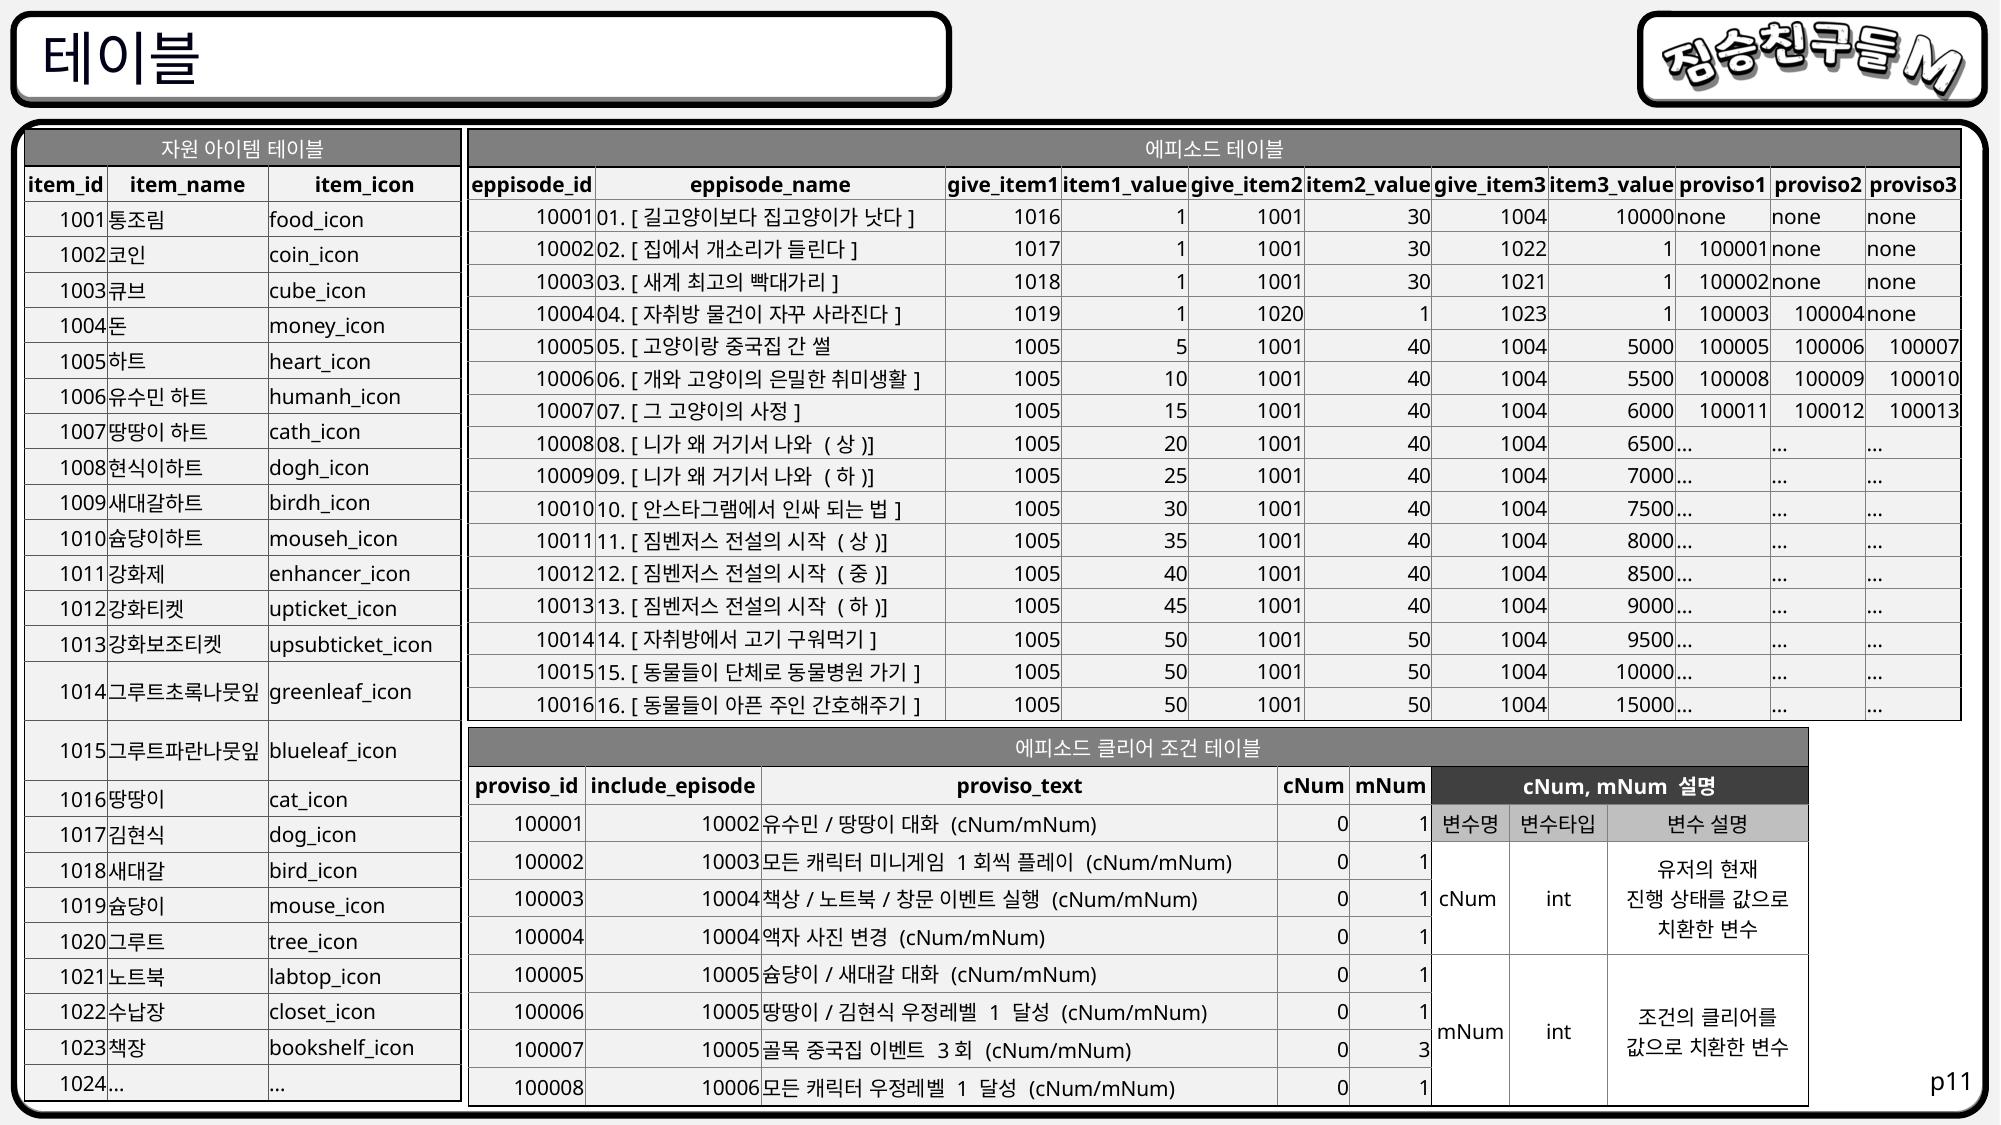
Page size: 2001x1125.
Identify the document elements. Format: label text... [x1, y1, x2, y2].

table_cell 1005 [946, 492, 1061, 523]
table_cell … [1866, 655, 1960, 687]
table_cell 5 [1062, 330, 1188, 361]
table_cell 슘댱이 [108, 888, 268, 922]
table_cell 50 [1062, 623, 1188, 654]
table_cell 30 [1062, 492, 1188, 523]
table_cell 1005 [946, 459, 1061, 491]
table_cell 10010 [469, 492, 595, 523]
table_cell 1020 [25, 923, 107, 958]
table_cell 새대갈 [108, 853, 268, 887]
table_cell 1022 [25, 994, 107, 1029]
table_cell 5000 [1549, 330, 1675, 361]
table_cell 1004 [1432, 655, 1548, 687]
table_cell mouse_icon [269, 888, 460, 922]
table_cell 40 [1305, 427, 1431, 458]
table_cell none [1771, 200, 1865, 231]
table_cell … [1771, 459, 1865, 491]
table_cell 100004 [469, 917, 585, 954]
table_cell 05. [고양이랑 중국집 간 썰 [596, 330, 945, 361]
table_cell 7000 [1549, 459, 1675, 491]
table_cell 6000 [1549, 395, 1675, 426]
table_cell 15. [동물들이 단체로 동물병원 가기] [596, 655, 945, 687]
table_cell 20 [1062, 427, 1188, 458]
table_cell 10004 [469, 297, 595, 329]
table_cell 50 [1305, 623, 1431, 654]
table_cell give_item1 [946, 168, 1061, 199]
table_cell 1001 [1189, 459, 1304, 491]
table_cell 11. [짐벤저스 전설의 시작 (상)] [596, 524, 945, 556]
table_cell … [1676, 623, 1770, 654]
table_cell 변수 설명 [1608, 805, 1808, 841]
table_cell food_icon [269, 202, 460, 236]
table_cell 1015 [25, 721, 107, 780]
table_cell 100002 [469, 842, 585, 879]
table_cell dog_icon [269, 817, 460, 852]
table_cell … [1866, 492, 1960, 523]
table_cell 1 [1350, 1068, 1431, 1105]
table_cell 10002 [469, 232, 595, 264]
table_cell enhancer_icon [269, 556, 460, 590]
table_cell 40 [1062, 557, 1188, 588]
table_cell 1006 [25, 379, 107, 413]
table_cell 0 [1278, 805, 1349, 841]
table_cell cath_icon [269, 414, 460, 448]
table_cell 100012 [1771, 395, 1865, 426]
table_cell 10012 [469, 557, 595, 588]
table_cell 100008 [1676, 362, 1770, 394]
table_cell proviso1 [1676, 168, 1770, 199]
table_cell 골목 중국집 이벤트 3회 (cNum/mNum) [762, 1030, 1277, 1067]
table_cell 0 [1278, 955, 1349, 992]
table_cell 100007 [1866, 330, 1960, 361]
table_cell 1016 [25, 781, 107, 816]
table_cell 모든 캐릭터 우정레벨 1 달성 (cNum/mNum) [762, 1068, 1277, 1105]
table_cell 1005 [946, 427, 1061, 458]
table_cell closet_icon [269, 994, 460, 1029]
table_cell 100009 [1771, 362, 1865, 394]
table_cell 8500 [1549, 557, 1675, 588]
table_cell 100003 [1676, 297, 1770, 329]
table_cell 액자 사진 변경 (cNum/mNum) [762, 917, 1277, 954]
table_cell 03. [새계 최고의 빡대가리] [596, 265, 945, 296]
table_cell 16. [동물들이 아픈 주인 간호해주기] [596, 688, 945, 720]
table_cell 1019 [946, 297, 1061, 329]
table_cell 10005 [469, 330, 595, 361]
table_cell mNum [1432, 955, 1509, 1105]
table_cell … [1866, 589, 1960, 622]
table_cell 조건의 클리어를 값으로 치환한 변수 [1608, 955, 1808, 1105]
table_cell 1004 [1432, 427, 1548, 458]
table_cell … [1676, 427, 1770, 458]
table_cell 땅땅이 [108, 781, 268, 816]
table_cell cube_icon [269, 273, 460, 307]
table_cell 새대갈하트 [108, 485, 268, 519]
table_cell 04. [자취방 물건이 자꾸 사라진다] [596, 297, 945, 329]
table_cell 1 [1305, 297, 1431, 329]
table_cell 0 [1278, 993, 1349, 1029]
table_cell 1005 [946, 330, 1061, 361]
table_cell 1008 [25, 449, 107, 484]
table_header 자원 아이템 테이블 [25, 130, 460, 165]
table_cell cNum, mNum 설명 [1432, 767, 1808, 804]
table_cell cat_icon [269, 781, 460, 816]
table_cell 땅땅이/김현식 우정레벨 1 달성 (cNum/mNum) [762, 993, 1277, 1029]
table_cell 14. [자취방에서 고기 구워먹기] [596, 623, 945, 654]
table_cell 1 [1350, 993, 1431, 1029]
table_cell 10000 [1549, 200, 1675, 231]
table_cell … [1676, 524, 1770, 556]
table_cell 1004 [1432, 557, 1548, 588]
table_cell 50 [1062, 688, 1188, 720]
table_cell 1005 [946, 362, 1061, 394]
table_cell … [1771, 655, 1865, 687]
table_cell dogh_icon [269, 449, 460, 484]
table_cell 슘댱이/새대갈 대화 (cNum/mNum) [762, 955, 1277, 992]
table_cell 10016 [469, 688, 595, 720]
table_cell 10. [안스타그램에서 인싸 되는 법] [596, 492, 945, 523]
table_cell 10008 [469, 427, 595, 458]
table_cell 7500 [1549, 492, 1675, 523]
table_cell 100010 [1866, 362, 1960, 394]
table_cell 1 [1350, 842, 1431, 879]
table_cell 1 [1350, 880, 1431, 916]
table_cell 현식이하트 [108, 449, 268, 484]
table_cell item_name [108, 167, 268, 201]
table_cell 1024 [25, 1065, 107, 1100]
table_cell 1004 [1432, 492, 1548, 523]
table_cell 10006 [586, 1068, 761, 1105]
table_cell 40 [1305, 459, 1431, 491]
table_cell 0 [1278, 917, 1349, 954]
table_cell 100001 [469, 805, 585, 841]
table_cell 10015 [469, 655, 595, 687]
table_cell 1017 [25, 817, 107, 852]
table_cell 1021 [25, 959, 107, 993]
table_cell 10005 [586, 993, 761, 1029]
table_cell 30 [1305, 200, 1431, 231]
table_cell 1004 [1432, 524, 1548, 556]
table_cell 유저의 현재 진행 상태를 값으로 치환한 변수 [1608, 842, 1808, 954]
table_cell humanh_icon [269, 379, 460, 413]
table_cell 100006 [1771, 330, 1865, 361]
table_cell … [1771, 557, 1865, 588]
table_cell none [1676, 200, 1770, 231]
table_cell 8000 [1549, 524, 1675, 556]
table_cell 100004 [1771, 297, 1865, 329]
table_cell … [1771, 589, 1865, 622]
table_cell 1004 [1432, 200, 1548, 231]
table_cell 1014 [25, 662, 107, 720]
picture [1980, 33, 1989, 105]
table_cell 1 [1350, 805, 1431, 841]
table_cell 유수민 하트 [108, 379, 268, 413]
picture [18, 150, 1982, 1112]
table_cell cNum [1278, 767, 1349, 804]
table_cell 25 [1062, 459, 1188, 491]
table_cell 1001 [1189, 655, 1304, 687]
table_cell … [1676, 557, 1770, 588]
table_cell 1001 [1189, 362, 1304, 394]
table_cell … [1676, 655, 1770, 687]
table_cell give_item2 [1189, 168, 1304, 199]
table_header 에피소드 테이블 [469, 130, 1960, 166]
table_cell none [1771, 232, 1865, 264]
table_cell 10014 [469, 623, 595, 654]
table_cell … [1676, 688, 1770, 720]
table_cell 1 [1549, 297, 1675, 329]
table_cell … [1676, 492, 1770, 523]
picture [947, 89, 953, 103]
table_cell 10011 [469, 524, 595, 556]
table_cell 1019 [25, 888, 107, 922]
table_cell 1 [1062, 297, 1188, 329]
table_cell proviso_text [762, 767, 1277, 804]
table_cell 1004 [1432, 459, 1548, 491]
table_cell 09. [니가 왜 거기서 나와 (하)] [596, 459, 945, 491]
table_cell 변수명 [1432, 805, 1509, 841]
table_cell upsubticket_icon [269, 626, 460, 661]
table_cell 1020 [1189, 297, 1304, 329]
table_cell 5500 [1549, 362, 1675, 394]
table_cell … [1866, 688, 1960, 720]
table_cell … [1771, 524, 1865, 556]
table_cell 35 [1062, 524, 1188, 556]
table_cell 1004 [1432, 589, 1548, 622]
table_cell … [1676, 589, 1770, 622]
table_cell 변수타입 [1510, 805, 1607, 841]
table_cell 1009 [25, 485, 107, 519]
table_cell item2_value [1305, 168, 1431, 199]
table_cell 40 [1305, 330, 1431, 361]
table_cell 1021 [1432, 265, 1548, 296]
table_cell 45 [1062, 589, 1188, 622]
table_cell 1005 [946, 623, 1061, 654]
table_cell 10004 [586, 880, 761, 916]
table_cell 30 [1305, 265, 1431, 296]
table_cell upticket_icon [269, 591, 460, 625]
table_cell … [1771, 688, 1865, 720]
table_cell 10005 [586, 1030, 761, 1067]
table_cell 1001 [1189, 232, 1304, 264]
table_cell 10003 [586, 842, 761, 879]
table_cell 1023 [1432, 297, 1548, 329]
table_cell 1023 [25, 1030, 107, 1064]
table_cell 10001 [469, 200, 595, 231]
table_cell 100003 [469, 880, 585, 916]
table_cell 1013 [25, 626, 107, 661]
table_cell 10002 [586, 805, 761, 841]
picture [1972, 1095, 1989, 1116]
table_cell 06. [개와 고양이의 은밀한 취미생활] [596, 362, 945, 394]
table_cell 1005 [946, 688, 1061, 720]
table_cell 10000 [1549, 655, 1675, 687]
table_cell 하트 [108, 343, 268, 378]
table_cell bird_icon [269, 853, 460, 887]
table_cell none [1866, 297, 1960, 329]
table_cell coin_icon [269, 237, 460, 272]
table_cell … [1866, 459, 1960, 491]
table_cell 100008 [469, 1068, 585, 1105]
table_cell … [1771, 427, 1865, 458]
table_cell … [1866, 524, 1960, 556]
table_cell 1018 [25, 853, 107, 887]
table_cell 1 [1549, 232, 1675, 264]
table_cell 40 [1305, 589, 1431, 622]
table_cell 1001 [1189, 492, 1304, 523]
table_cell 50 [1305, 655, 1431, 687]
table_cell 6500 [1549, 427, 1675, 458]
table_cell 1001 [1189, 265, 1304, 296]
table_cell 30 [1305, 232, 1431, 264]
table_cell 15 [1062, 395, 1188, 426]
table_cell … [1866, 557, 1960, 588]
table_cell int [1510, 842, 1607, 954]
table_cell … [1676, 459, 1770, 491]
table_cell 0 [1278, 1030, 1349, 1067]
table_cell item_icon [269, 167, 460, 201]
table_cell 100001 [1676, 232, 1770, 264]
table_cell 1001 [1189, 557, 1304, 588]
table_cell 그루트초록나뭇잎 [108, 662, 268, 720]
table_cell 08. [니가 왜 거기서 나와 (상)] [596, 427, 945, 458]
table_cell 10 [1062, 362, 1188, 394]
table_cell 100007 [469, 1030, 585, 1067]
table_cell 07. [그 고양이의 사정] [596, 395, 945, 426]
table_cell 1017 [946, 232, 1061, 264]
table_cell give_item3 [1432, 168, 1548, 199]
table_cell 1 [1062, 200, 1188, 231]
table_cell 책상/노트북/창문 이벤트 실행 (cNum/mNum) [762, 880, 1277, 916]
table_cell 50 [1305, 688, 1431, 720]
table_cell 1004 [1432, 362, 1548, 394]
table_cell … [1771, 492, 1865, 523]
table_cell 큐브 [108, 273, 268, 307]
table_cell 3 [1350, 1030, 1431, 1067]
table_cell 40 [1305, 492, 1431, 523]
picture [11, 1096, 27, 1116]
table_cell 1004 [1432, 623, 1548, 654]
table_cell none [1866, 265, 1960, 296]
table_cell proviso_id [469, 767, 585, 804]
table_cell none [1771, 265, 1865, 296]
table_cell 10003 [469, 265, 595, 296]
table_cell 1001 [1189, 427, 1304, 458]
table_cell 1022 [1432, 232, 1548, 264]
table_cell 강화제 [108, 556, 268, 590]
table_cell 40 [1305, 557, 1431, 588]
table_cell proviso2 [1771, 168, 1865, 199]
table_cell 100002 [1676, 265, 1770, 296]
picture [17, 26, 945, 101]
table_cell 10013 [469, 589, 595, 622]
table_cell … [108, 1065, 268, 1100]
table_cell … [1866, 623, 1960, 654]
table_cell 1004 [1432, 330, 1548, 361]
table_cell 1005 [946, 395, 1061, 426]
table_cell greenleaf_icon [269, 662, 460, 720]
table_cell item1_value [1062, 168, 1188, 199]
table_cell 1001 [1189, 623, 1304, 654]
table_cell none [1866, 200, 1960, 231]
table_cell 100005 [1676, 330, 1770, 361]
table_cell 01. [길고양이보다 집고양이가 낫다] [596, 200, 945, 231]
table_cell 1011 [25, 556, 107, 590]
table_cell item_id [25, 167, 107, 201]
table_cell 1 [1350, 917, 1431, 954]
table_cell 그루트파란나뭇잎 [108, 721, 268, 780]
table_cell 1004 [1432, 688, 1548, 720]
table_cell 1018 [946, 265, 1061, 296]
table_cell 유수민/땅땅이 대화 (cNum/mNum) [762, 805, 1277, 841]
table_cell 책장 [108, 1030, 268, 1064]
table_cell birdh_icon [269, 485, 460, 519]
table_cell eppisode_name [596, 168, 945, 199]
table_cell none [1866, 232, 1960, 264]
table_header 에피소드 클리어 조건 테이블 [469, 728, 1808, 766]
table_cell 1005 [946, 655, 1061, 687]
table_cell 0 [1278, 880, 1349, 916]
table_cell 10005 [586, 955, 761, 992]
table_cell proviso3 [1866, 168, 1960, 199]
table_cell 100005 [469, 955, 585, 992]
table_cell item3_value [1549, 168, 1675, 199]
table_cell include_episode [586, 767, 761, 804]
table_cell 1001 [1189, 330, 1304, 361]
table_cell int [1510, 955, 1607, 1105]
table_cell eppisode_id [469, 168, 595, 199]
table_cell 10009 [469, 459, 595, 491]
table_cell 10004 [586, 917, 761, 954]
table_cell 강화티켓 [108, 591, 268, 625]
table_cell 1002 [25, 237, 107, 272]
table_cell tree_icon [269, 923, 460, 958]
title 테이블 [26, 23, 913, 93]
table_cell 40 [1305, 362, 1431, 394]
table_cell 그루트 [108, 923, 268, 958]
table_cell 13. [짐벤저스 전설의 시작 (하)] [596, 589, 945, 622]
table_cell 1005 [25, 343, 107, 378]
table_cell mNum [1350, 767, 1431, 804]
table_cell 10007 [469, 395, 595, 426]
table_cell 15000 [1549, 688, 1675, 720]
table_cell 12. [짐벤저스 전설의 시작 (중)] [596, 557, 945, 588]
table_cell 1001 [1189, 589, 1304, 622]
table_cell 10006 [469, 362, 595, 394]
table_cell 1001 [1189, 395, 1304, 426]
table_cell cNum [1432, 842, 1509, 954]
table_cell 1 [1549, 265, 1675, 296]
table_cell 1 [1350, 955, 1431, 992]
table_cell … [1771, 623, 1865, 654]
table_cell 100013 [1866, 395, 1960, 426]
table_cell … [1866, 427, 1960, 458]
table_cell 1012 [25, 591, 107, 625]
table_cell 1001 [1189, 200, 1304, 231]
table_cell 1001 [1189, 688, 1304, 720]
table_cell 1004 [25, 308, 107, 342]
table_cell heart_icon [269, 343, 460, 378]
table_cell 0 [1278, 842, 1349, 879]
table_cell 1003 [25, 273, 107, 307]
table_cell 100006 [469, 993, 585, 1029]
picture [1637, 94, 1645, 105]
table_cell 강화보조티켓 [108, 626, 268, 661]
table_cell 코인 [108, 237, 268, 272]
table_cell 9000 [1549, 589, 1675, 622]
table_cell 1005 [946, 557, 1061, 588]
table_cell 수납장 [108, 994, 268, 1029]
table_cell 1001 [25, 202, 107, 236]
table_cell 0 [1278, 1068, 1349, 1105]
table_cell 1 [1062, 232, 1188, 264]
table_cell 1010 [25, 520, 107, 555]
table_cell 100011 [1676, 395, 1770, 426]
table_cell 1004 [1432, 395, 1548, 426]
table_cell 노트북 [108, 959, 268, 993]
table_cell 1016 [946, 200, 1061, 231]
table_cell 1005 [946, 524, 1061, 556]
table_cell 02. [집에서 개소리가 들린다] [596, 232, 945, 264]
table_cell money_icon [269, 308, 460, 342]
table_cell 돈 [108, 308, 268, 342]
table_cell 모든 캐릭터 미니게임 1회씩 플레이 (cNum/mNum) [762, 842, 1277, 879]
table_cell 슘댱이하트 [108, 520, 268, 555]
table_cell blueleaf_icon [269, 721, 460, 780]
table_cell mouseh_icon [269, 520, 460, 555]
table_cell 통조림 [108, 202, 268, 236]
table_cell 40 [1305, 395, 1431, 426]
table_cell 40 [1305, 524, 1431, 556]
table_cell 김현식 [108, 817, 268, 852]
table_cell 1007 [25, 414, 107, 448]
table_cell 9500 [1549, 623, 1675, 654]
table_cell 1001 [1189, 524, 1304, 556]
picture [1644, 21, 1981, 101]
table_cell 땅땅이 하트 [108, 414, 268, 448]
table_cell … [269, 1065, 460, 1100]
table_cell labtop_icon [269, 959, 460, 993]
table_cell 1005 [946, 589, 1061, 622]
table_cell 1 [1062, 265, 1188, 296]
table_cell 50 [1062, 655, 1188, 687]
table_cell bookshelf_icon [269, 1030, 460, 1064]
